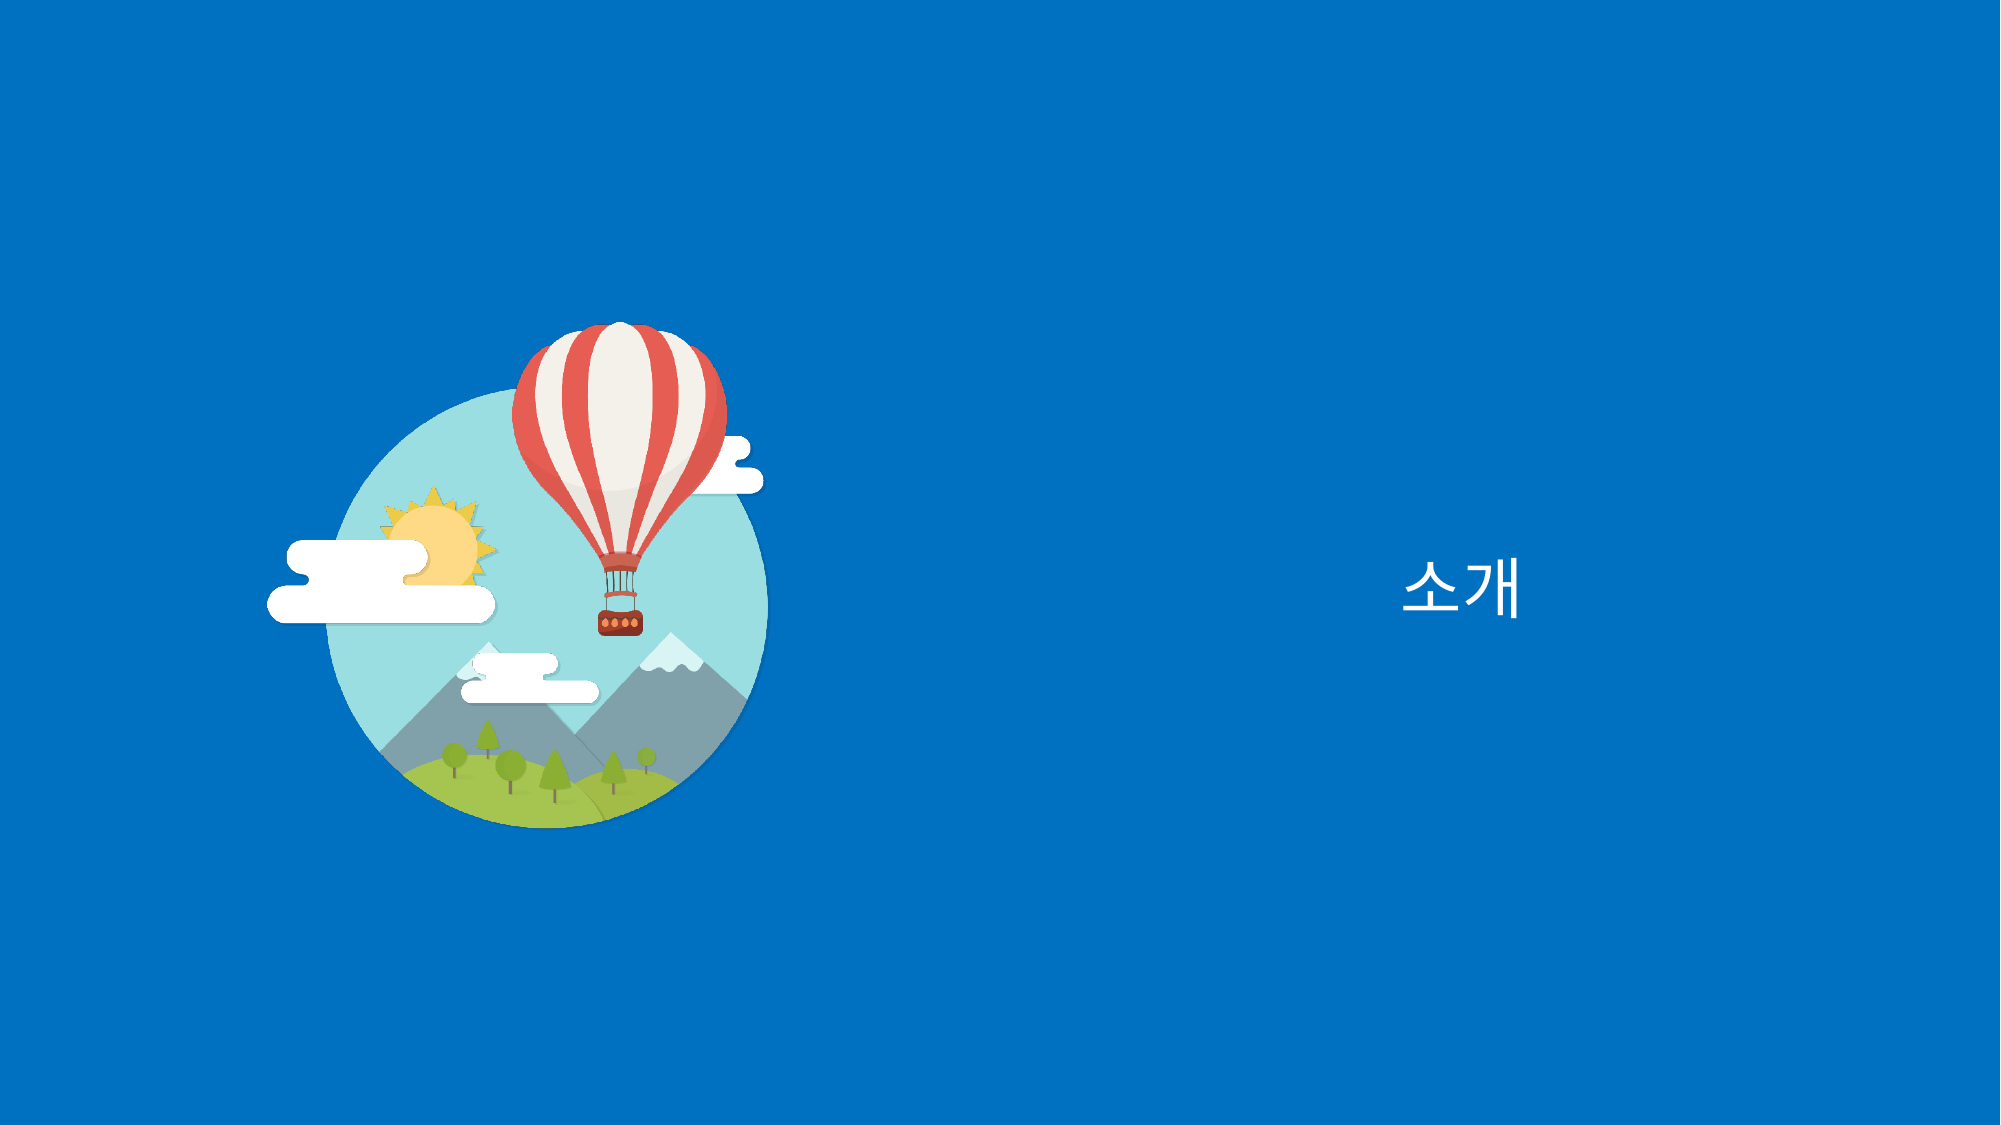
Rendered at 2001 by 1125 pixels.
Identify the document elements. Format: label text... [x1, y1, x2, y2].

text_box 소개 [1034, 499, 1891, 635]
picture [512, 322, 727, 636]
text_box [267, 386, 820, 891]
